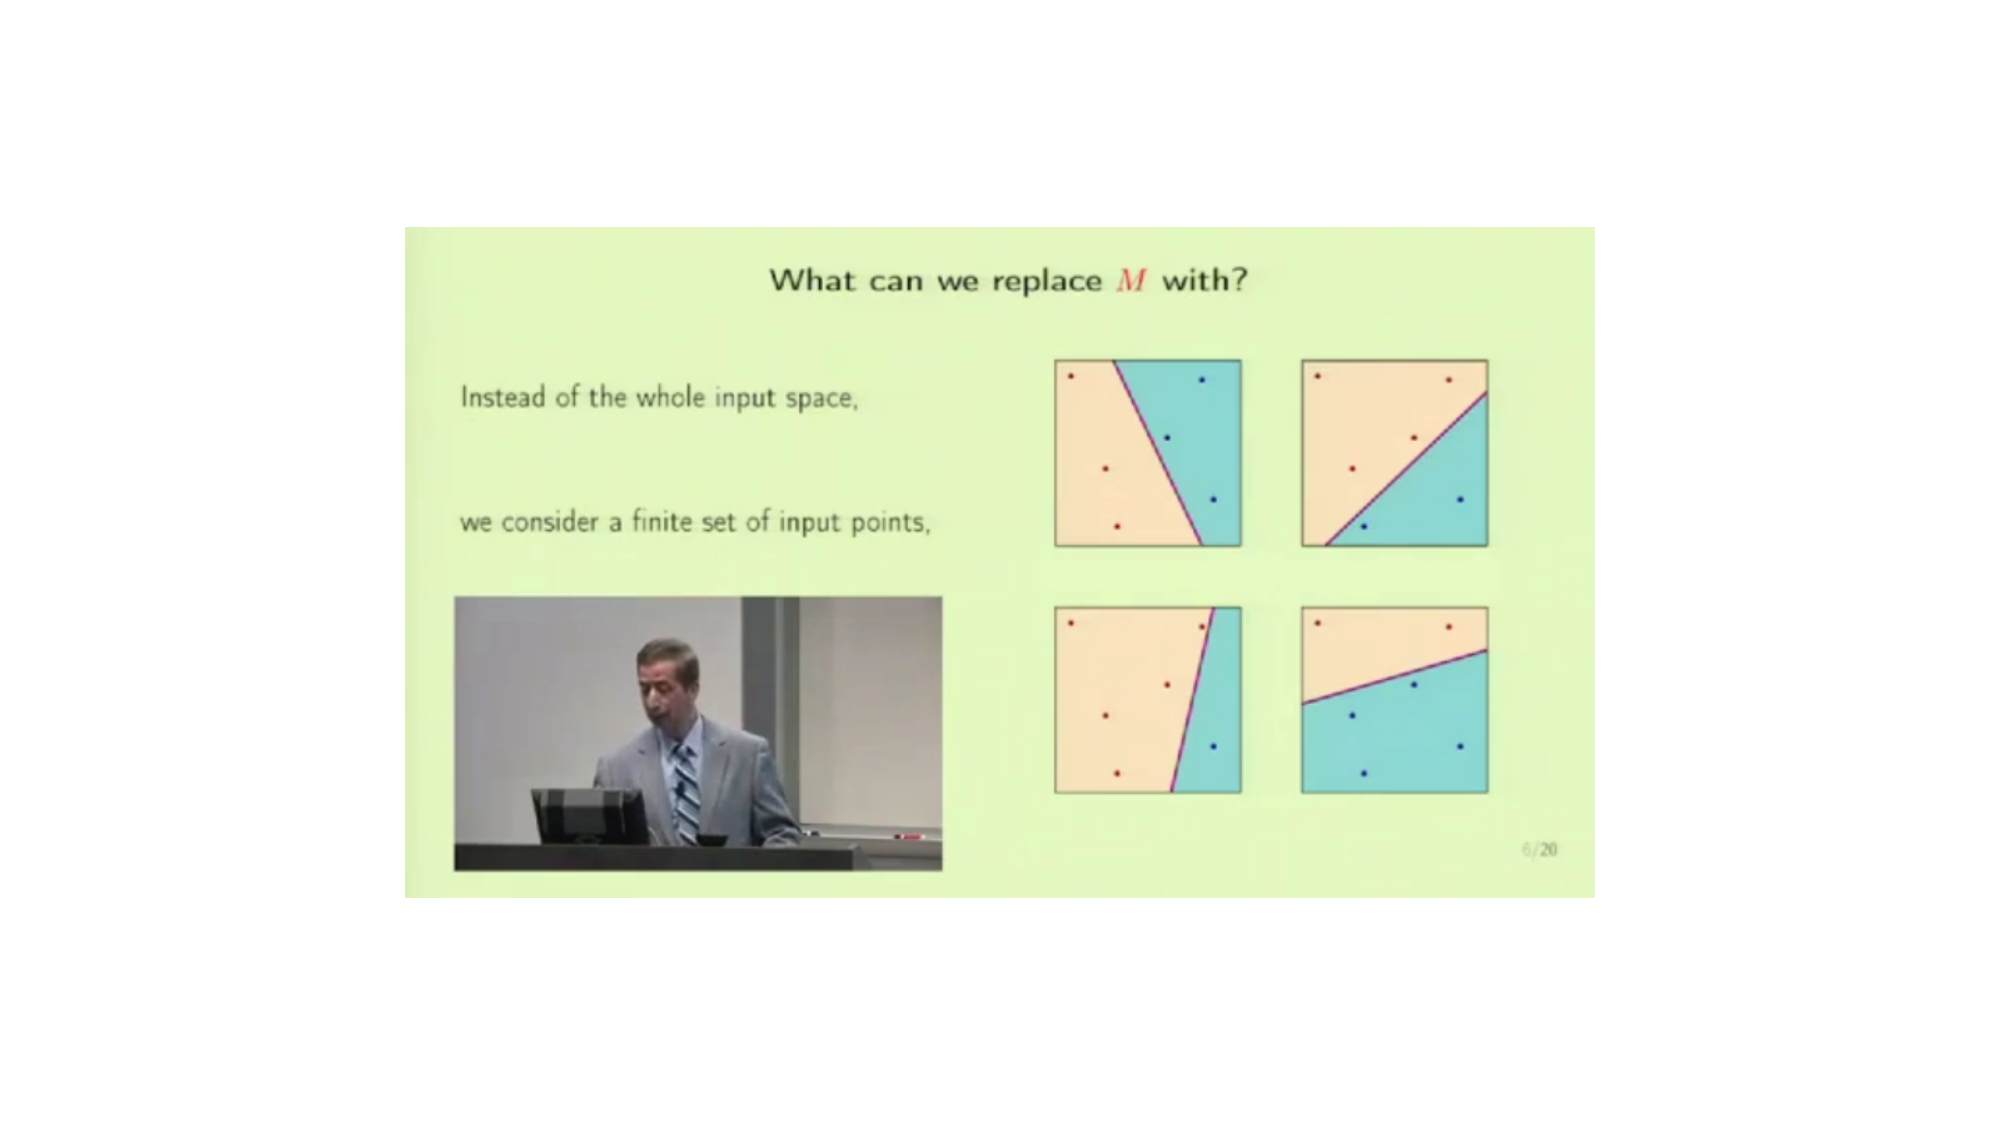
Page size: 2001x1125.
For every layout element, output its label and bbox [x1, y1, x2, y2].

picture [405, 227, 1595, 898]
